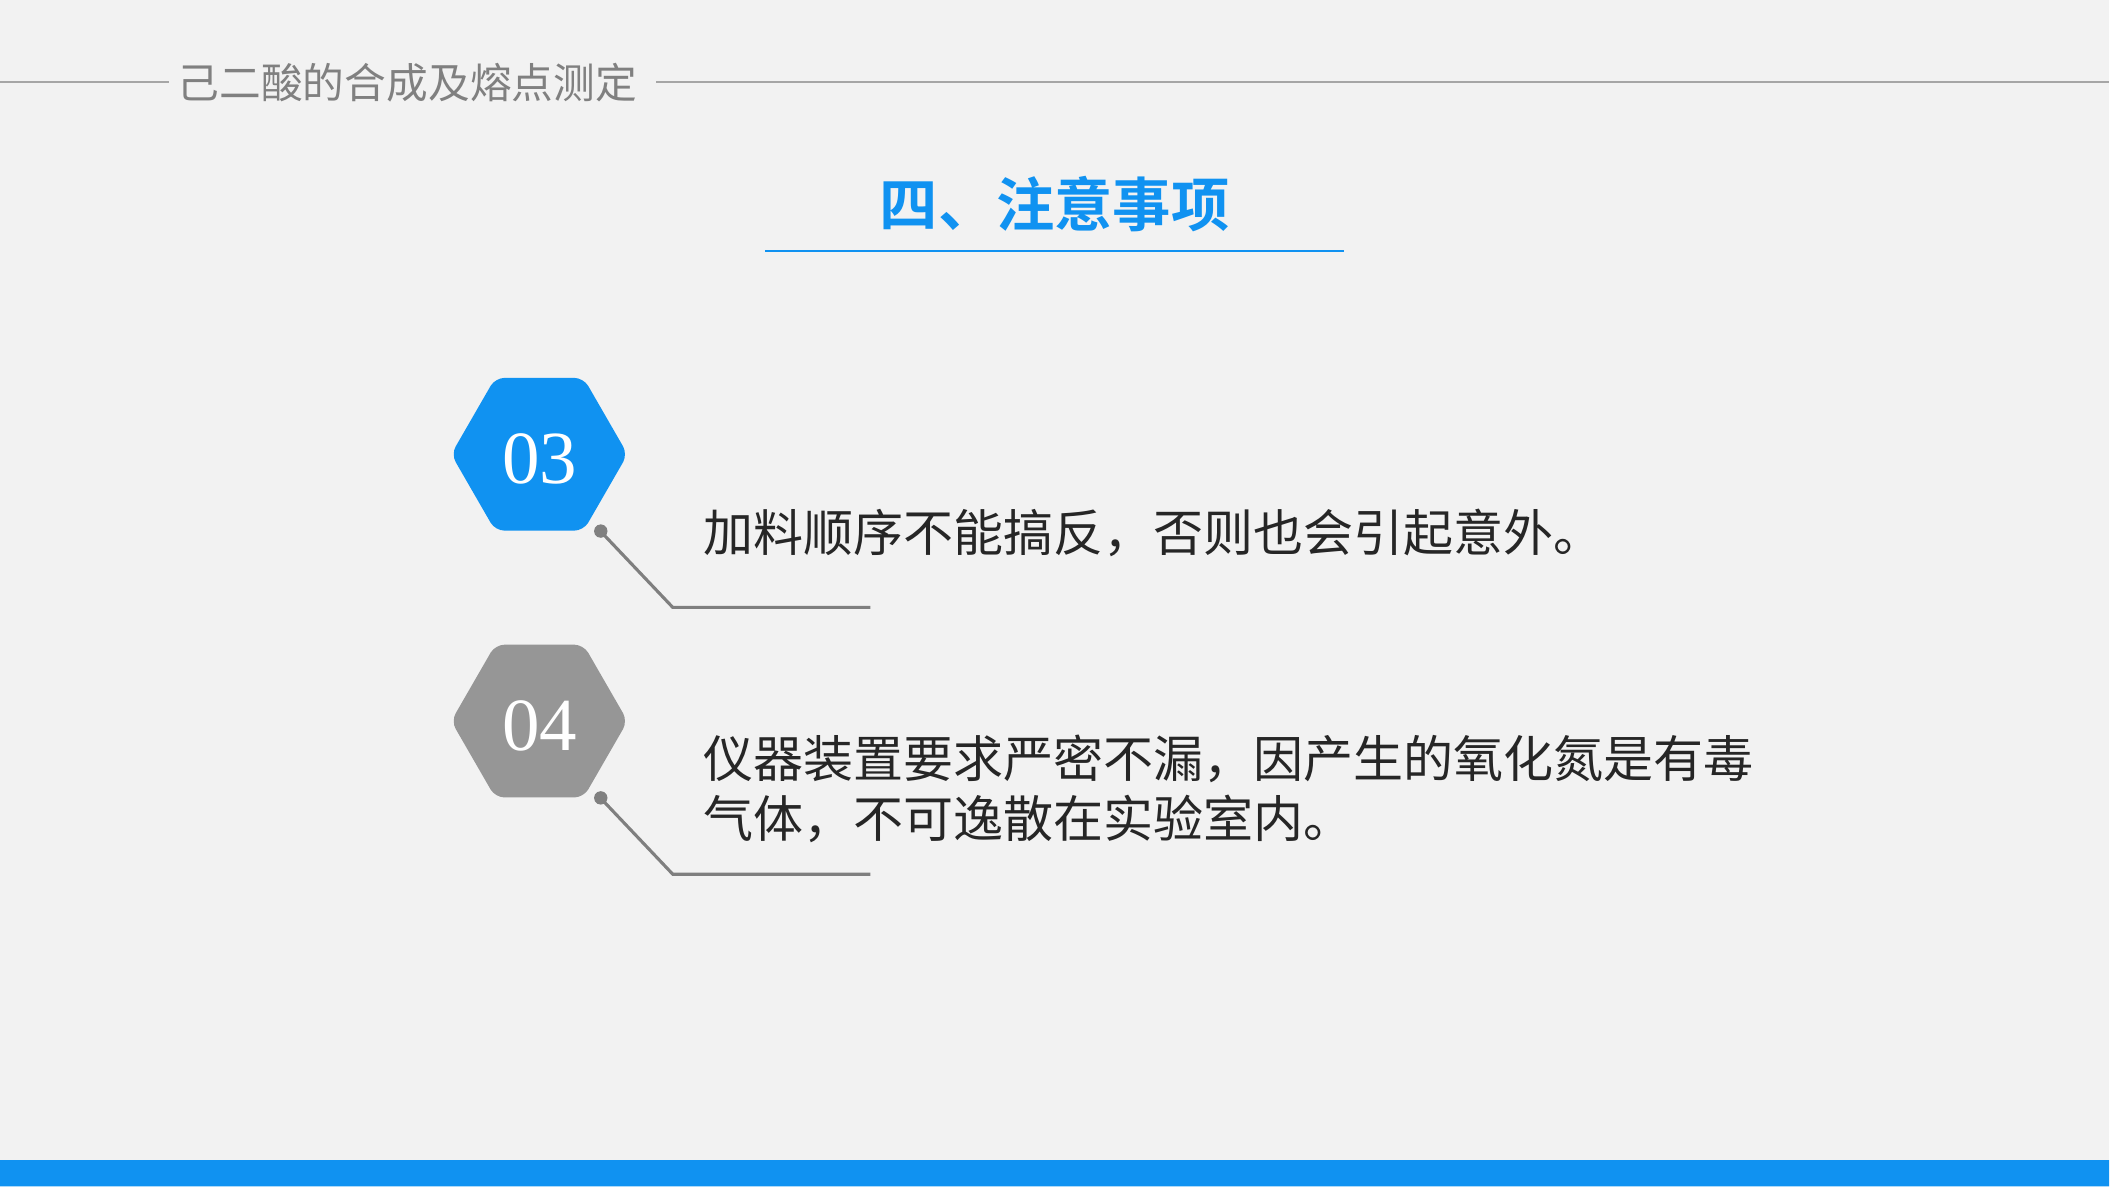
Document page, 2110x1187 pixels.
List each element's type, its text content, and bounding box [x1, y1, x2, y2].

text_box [453, 644, 626, 798]
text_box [453, 377, 626, 531]
text_box 加料顺序不能搞反，否则也会引起意外。 [688, 494, 1674, 569]
text_box 四、注意事项 [830, 168, 1280, 239]
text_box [594, 791, 871, 875]
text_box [594, 524, 871, 608]
text_box 仪器装置要求严密不漏，因产生的氧化氮是有毒气体，不可逸散在实验室内。 [688, 720, 1796, 856]
